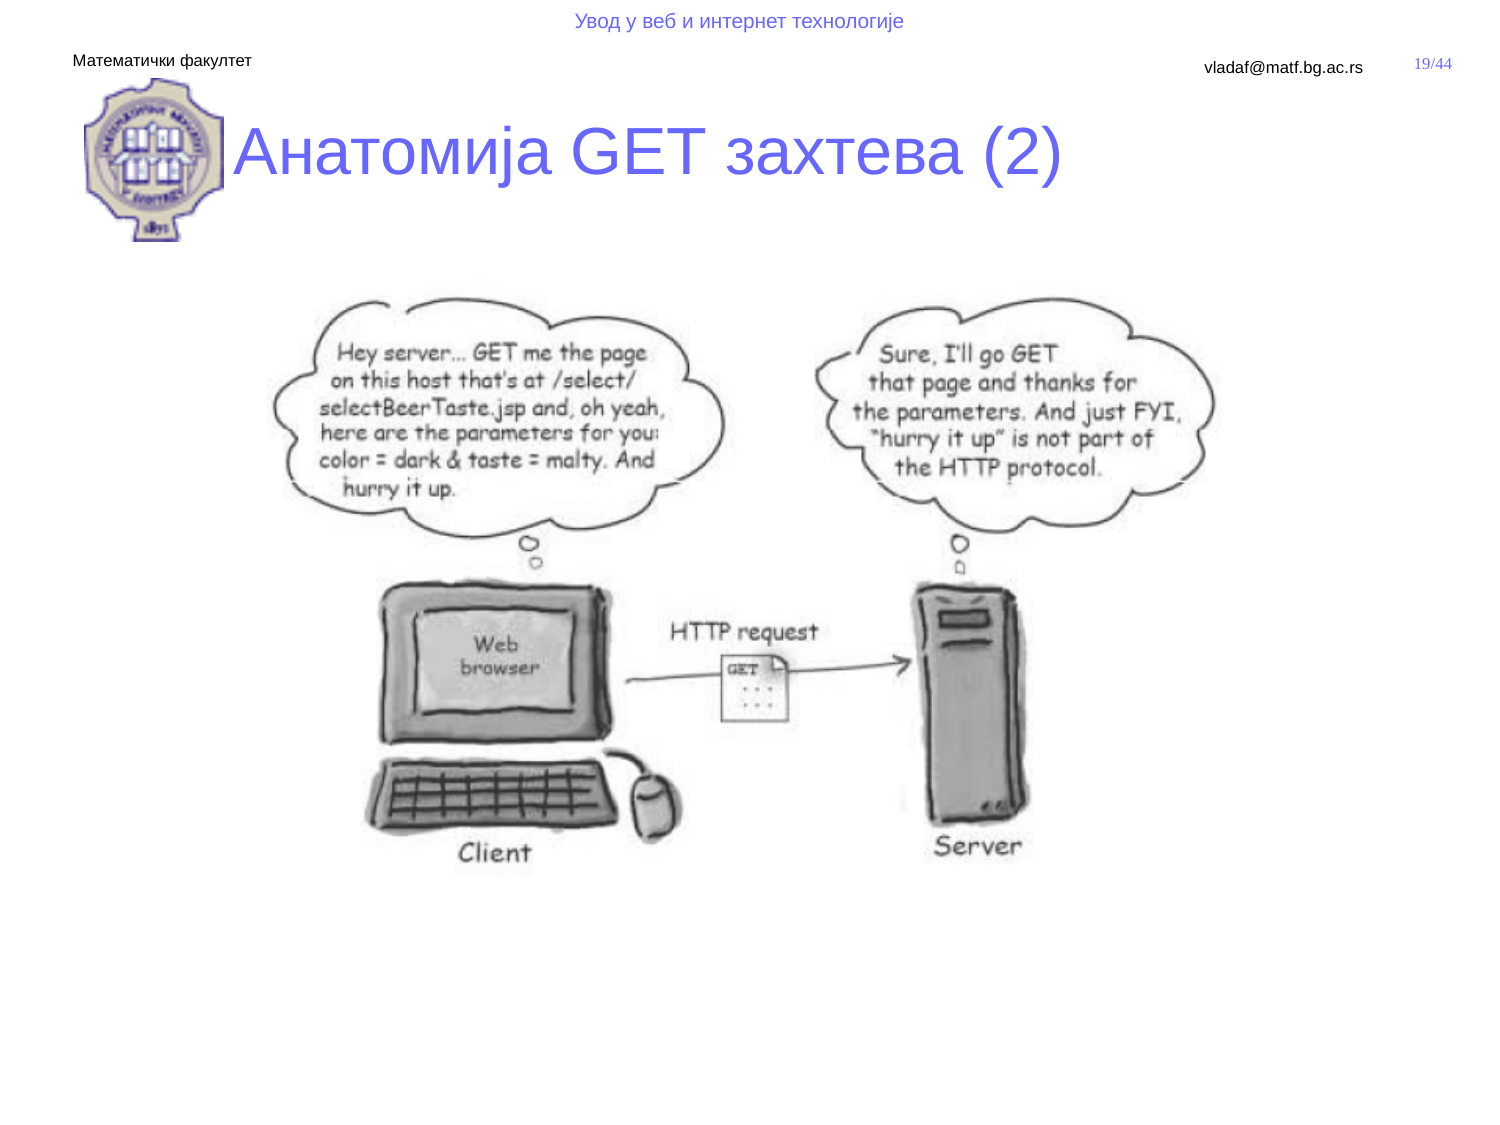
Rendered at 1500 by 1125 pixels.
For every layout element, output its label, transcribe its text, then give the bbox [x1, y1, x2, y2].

picture [84, 78, 1223, 882]
title Анатомија GET захтева (2) [218, 54, 1483, 243]
